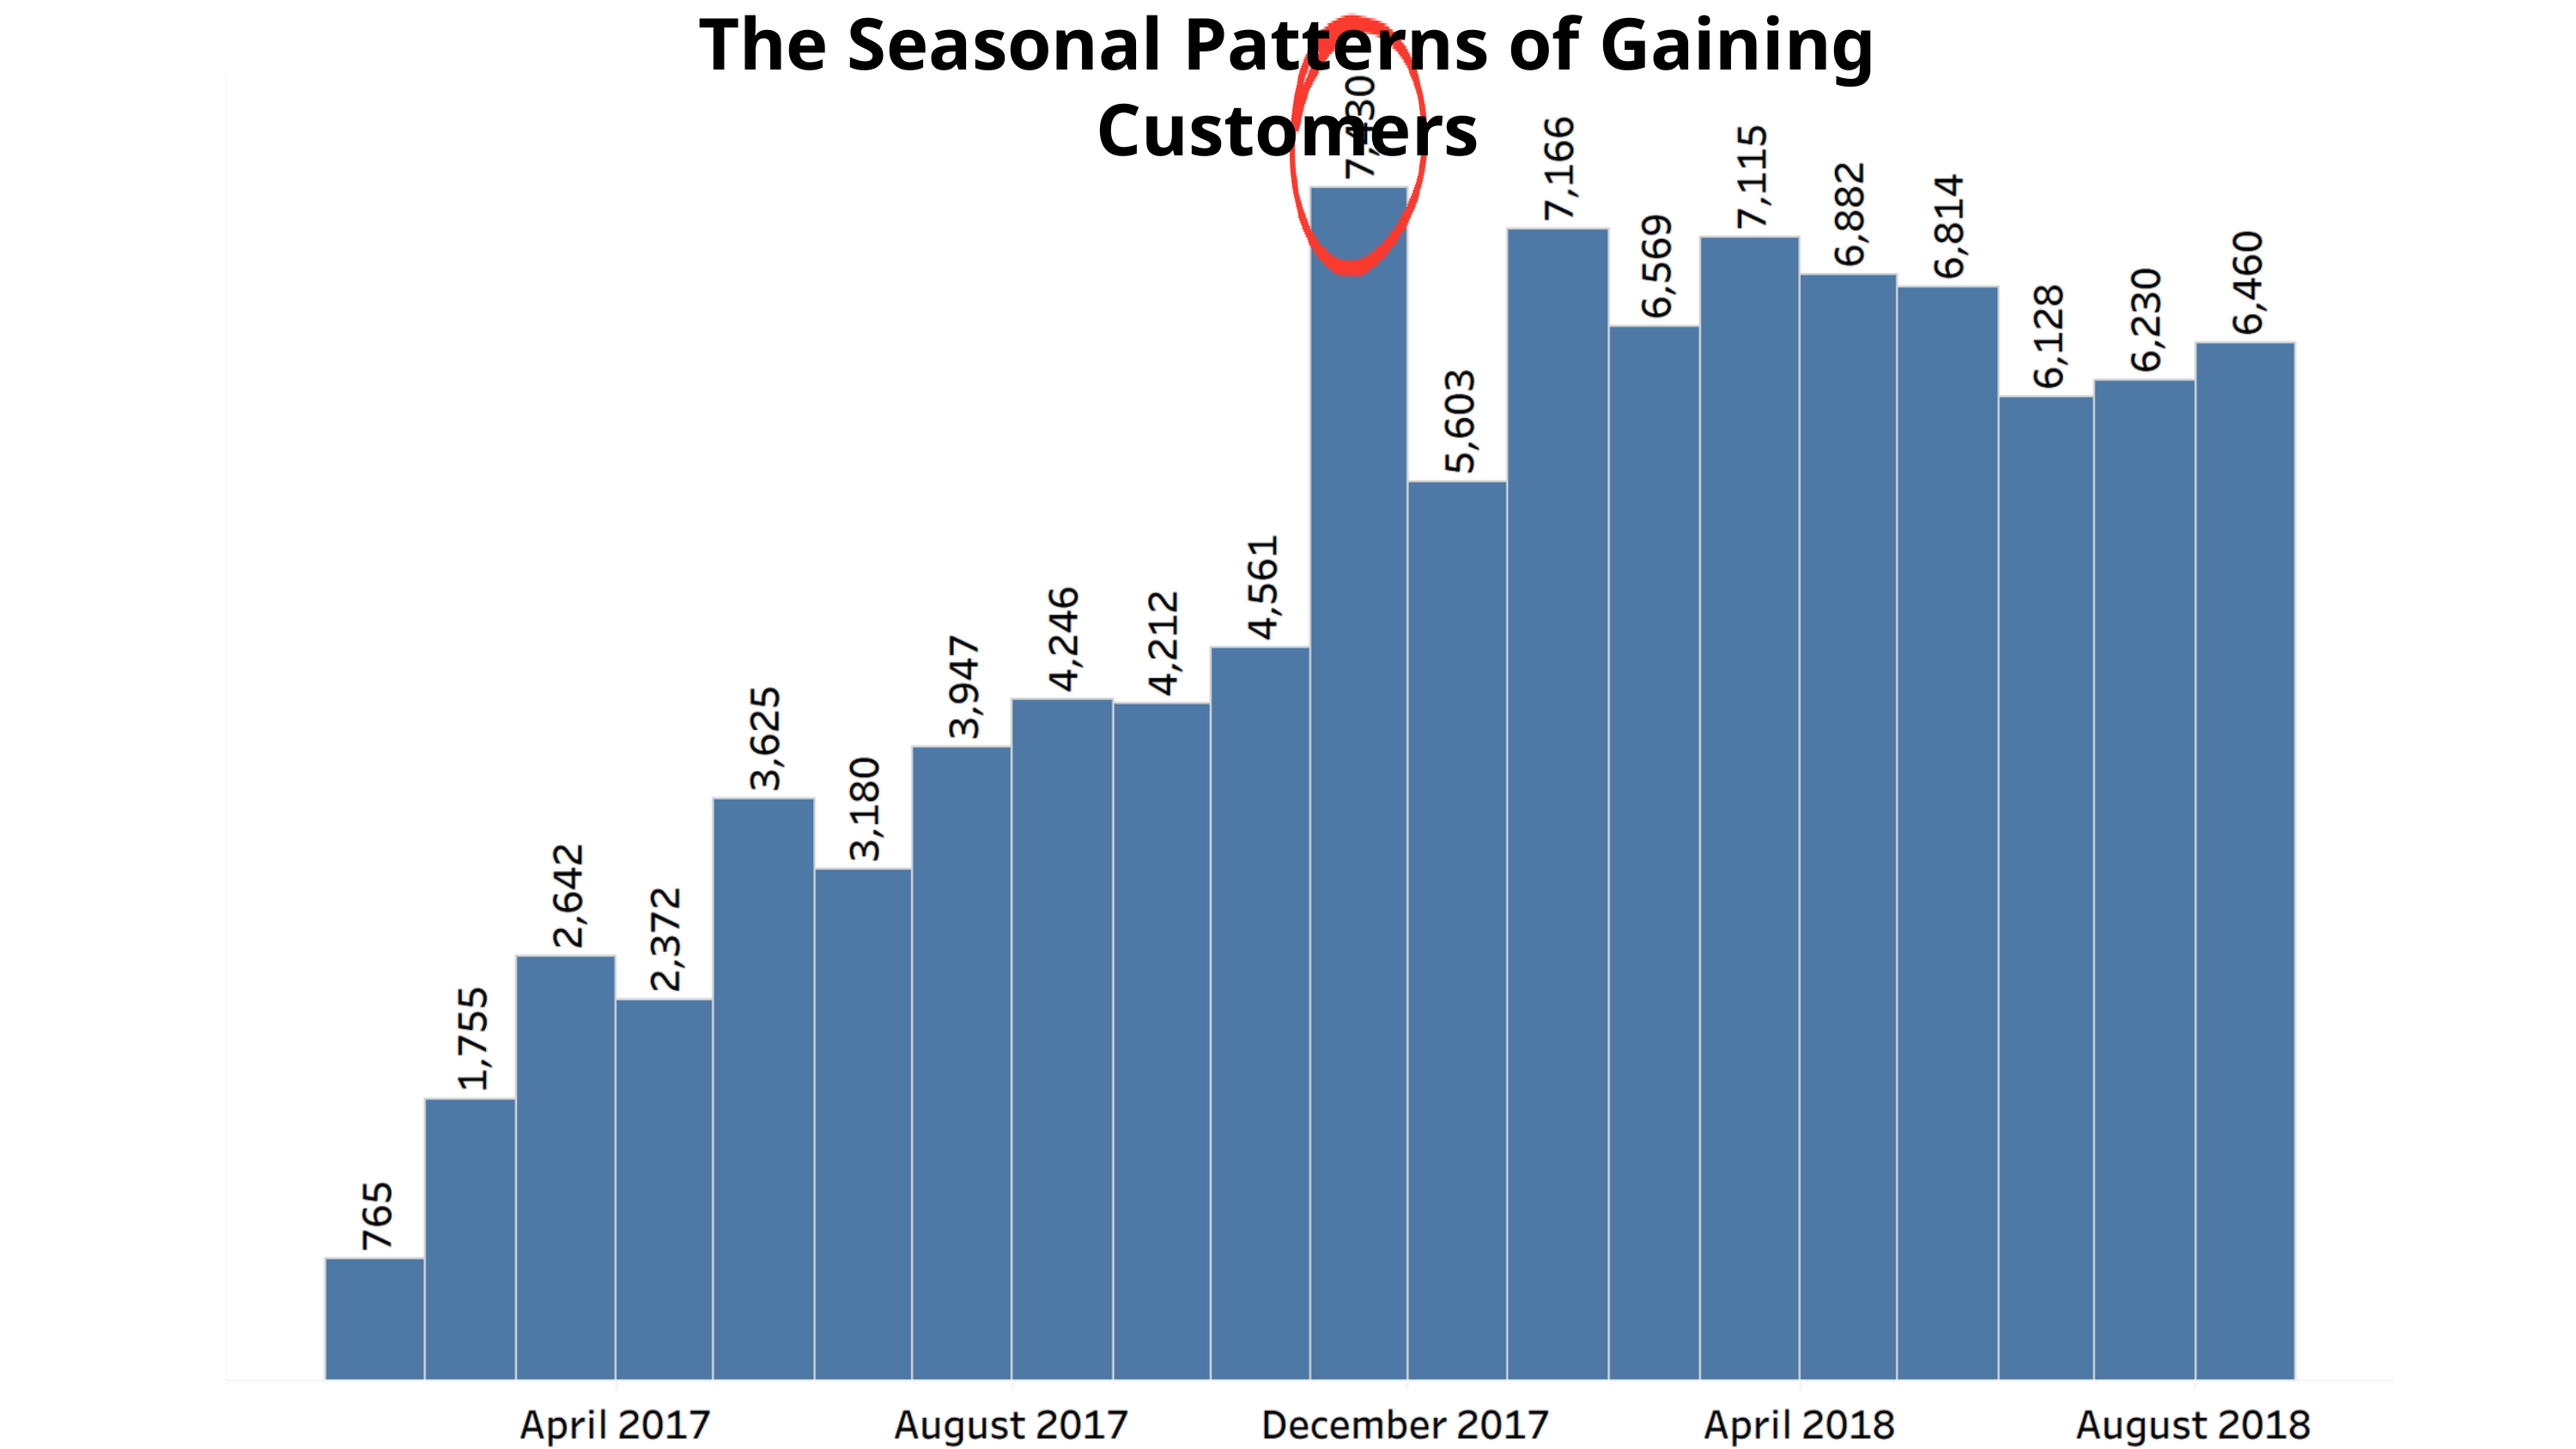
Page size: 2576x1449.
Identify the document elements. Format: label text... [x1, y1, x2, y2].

text_box [1288, 171, 1429, 276]
text_box [226, 42, 2395, 1449]
text_box The Seasonal Patterns of Gaining Customers [520, 0, 2056, 171]
